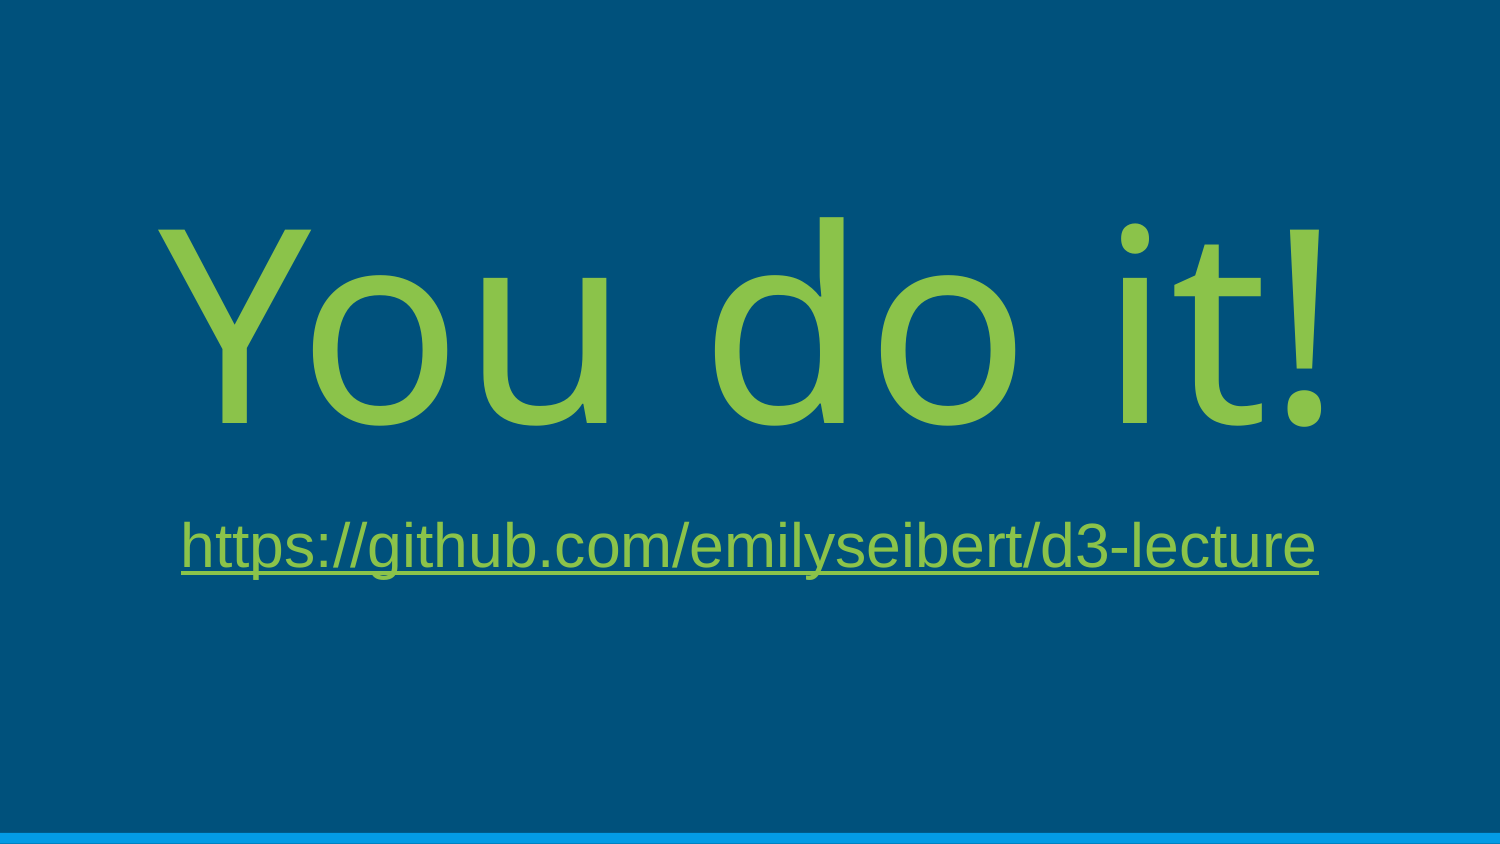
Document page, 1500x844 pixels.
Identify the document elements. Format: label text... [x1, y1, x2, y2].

list https://github.com/emilyseibert/d3-lecture [63, 478, 1437, 655]
title You do it! [63, 189, 1437, 442]
